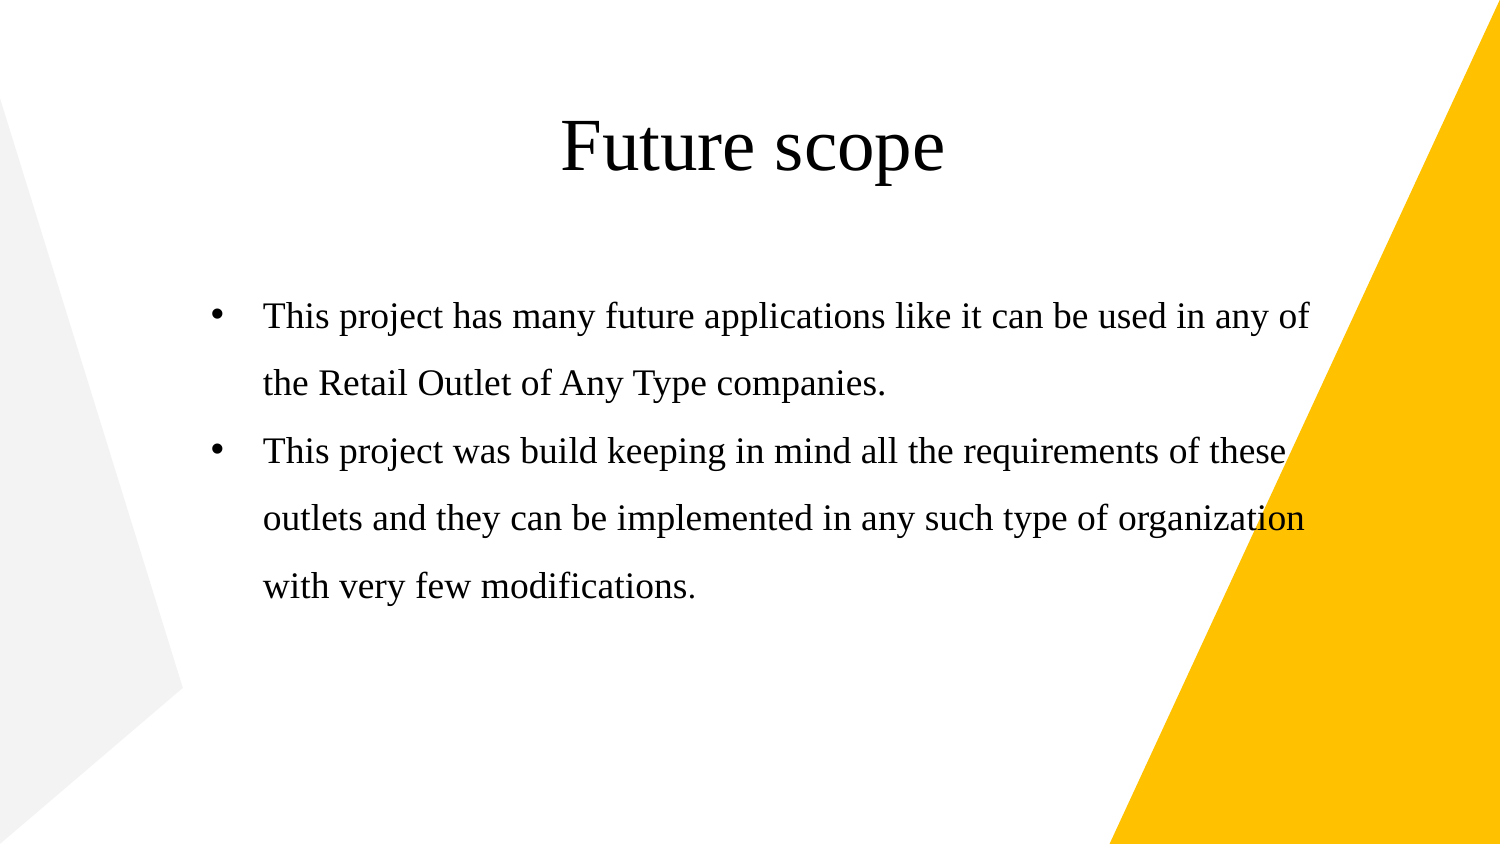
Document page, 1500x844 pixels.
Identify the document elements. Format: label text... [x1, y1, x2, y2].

subtitle This project has many future applications like it can be used in any of the Retail Outlet of Any Type companies. This project was build keeping in mind all the requirements of these outlets and they can be implemented in any such type of organization with very few modifications. [172, 253, 1348, 704]
title Future scope [135, 80, 1371, 175]
